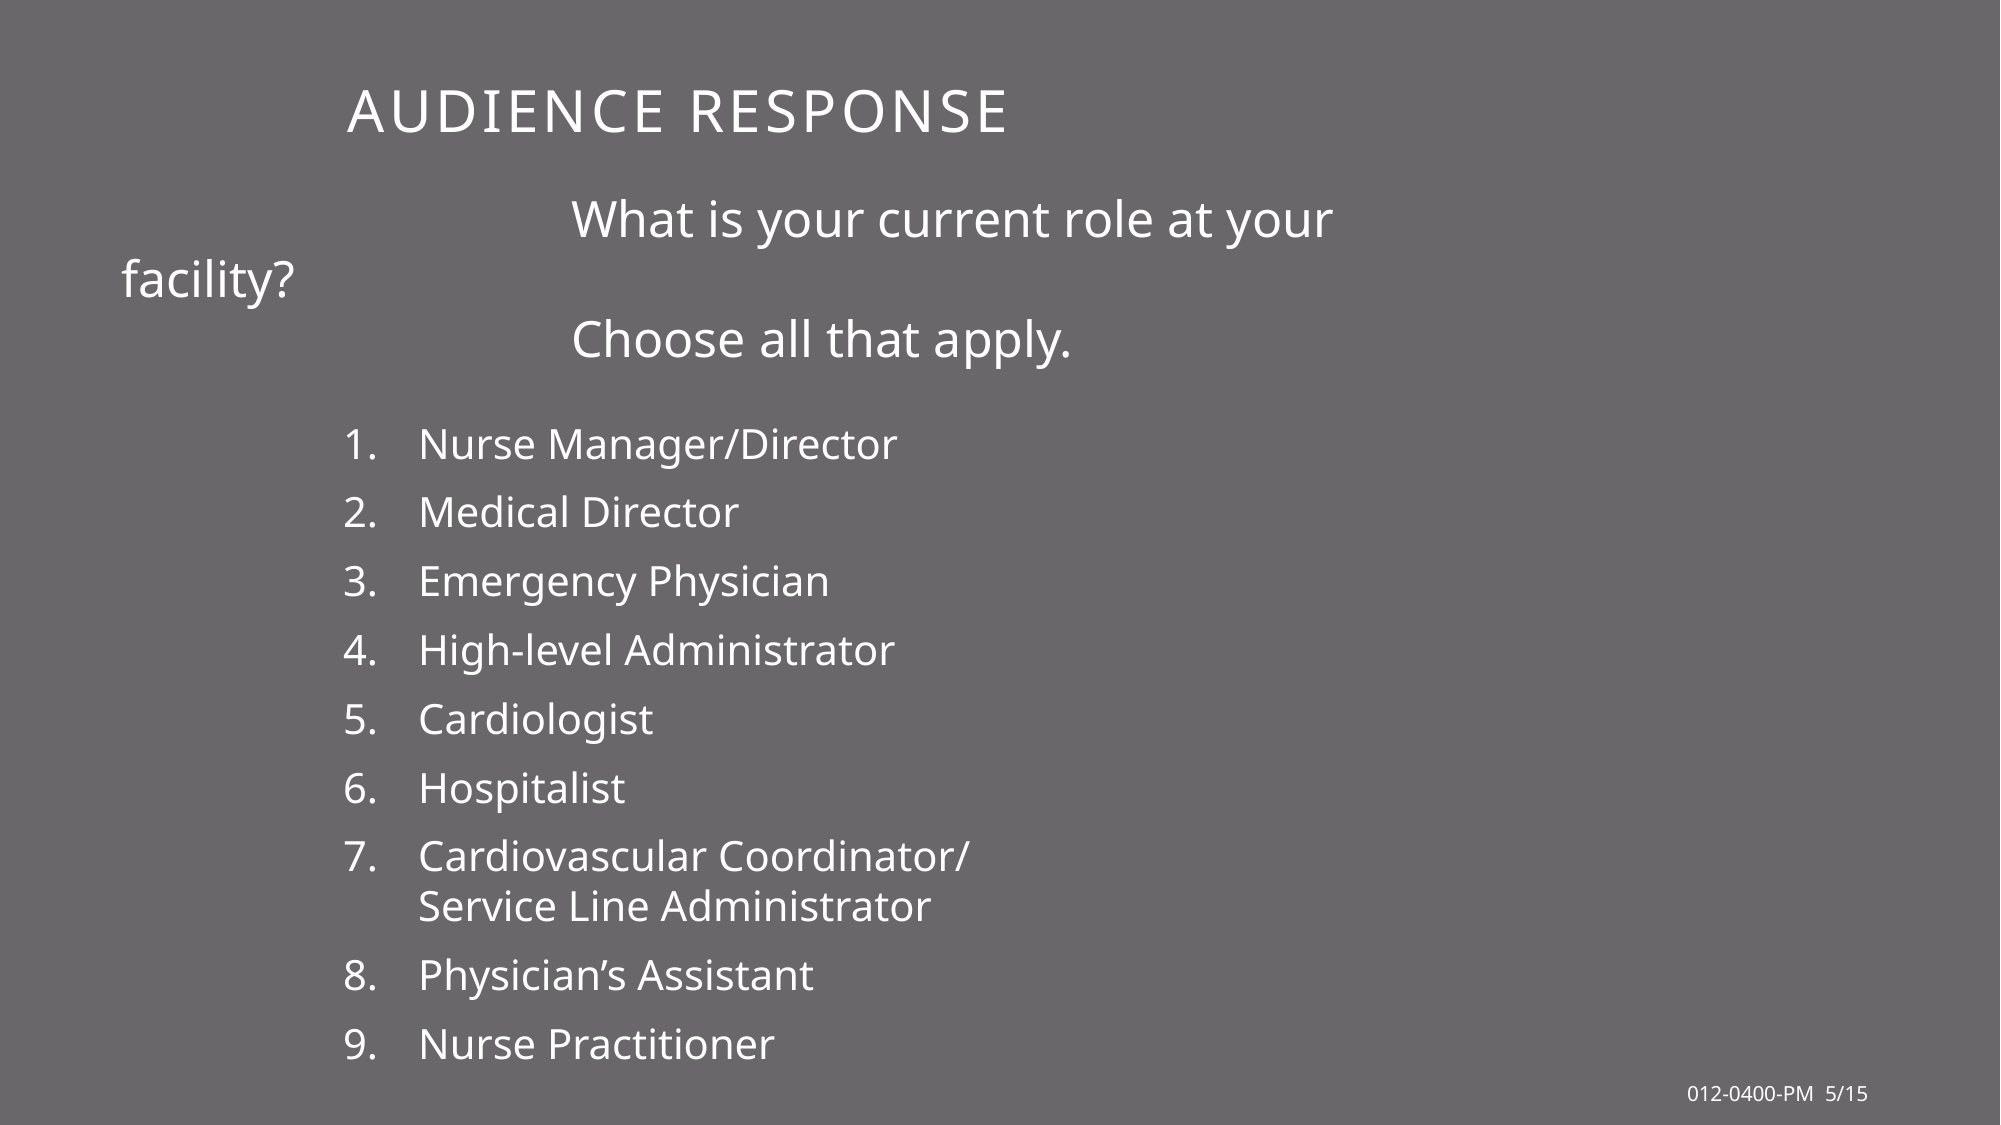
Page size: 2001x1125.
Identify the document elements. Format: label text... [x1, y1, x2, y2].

title Audience response [332, 15, 1902, 203]
list What is your current role at your facility? Choose all that apply. Nurse Manager/Director Medical Director Emergency Physician High-level Administrator Cardiologist Hospitalist Cardiovascular Coordinator/ Service Line Administrator Physician’s Assistant Nurse Practitioner [106, 204, 1481, 1051]
